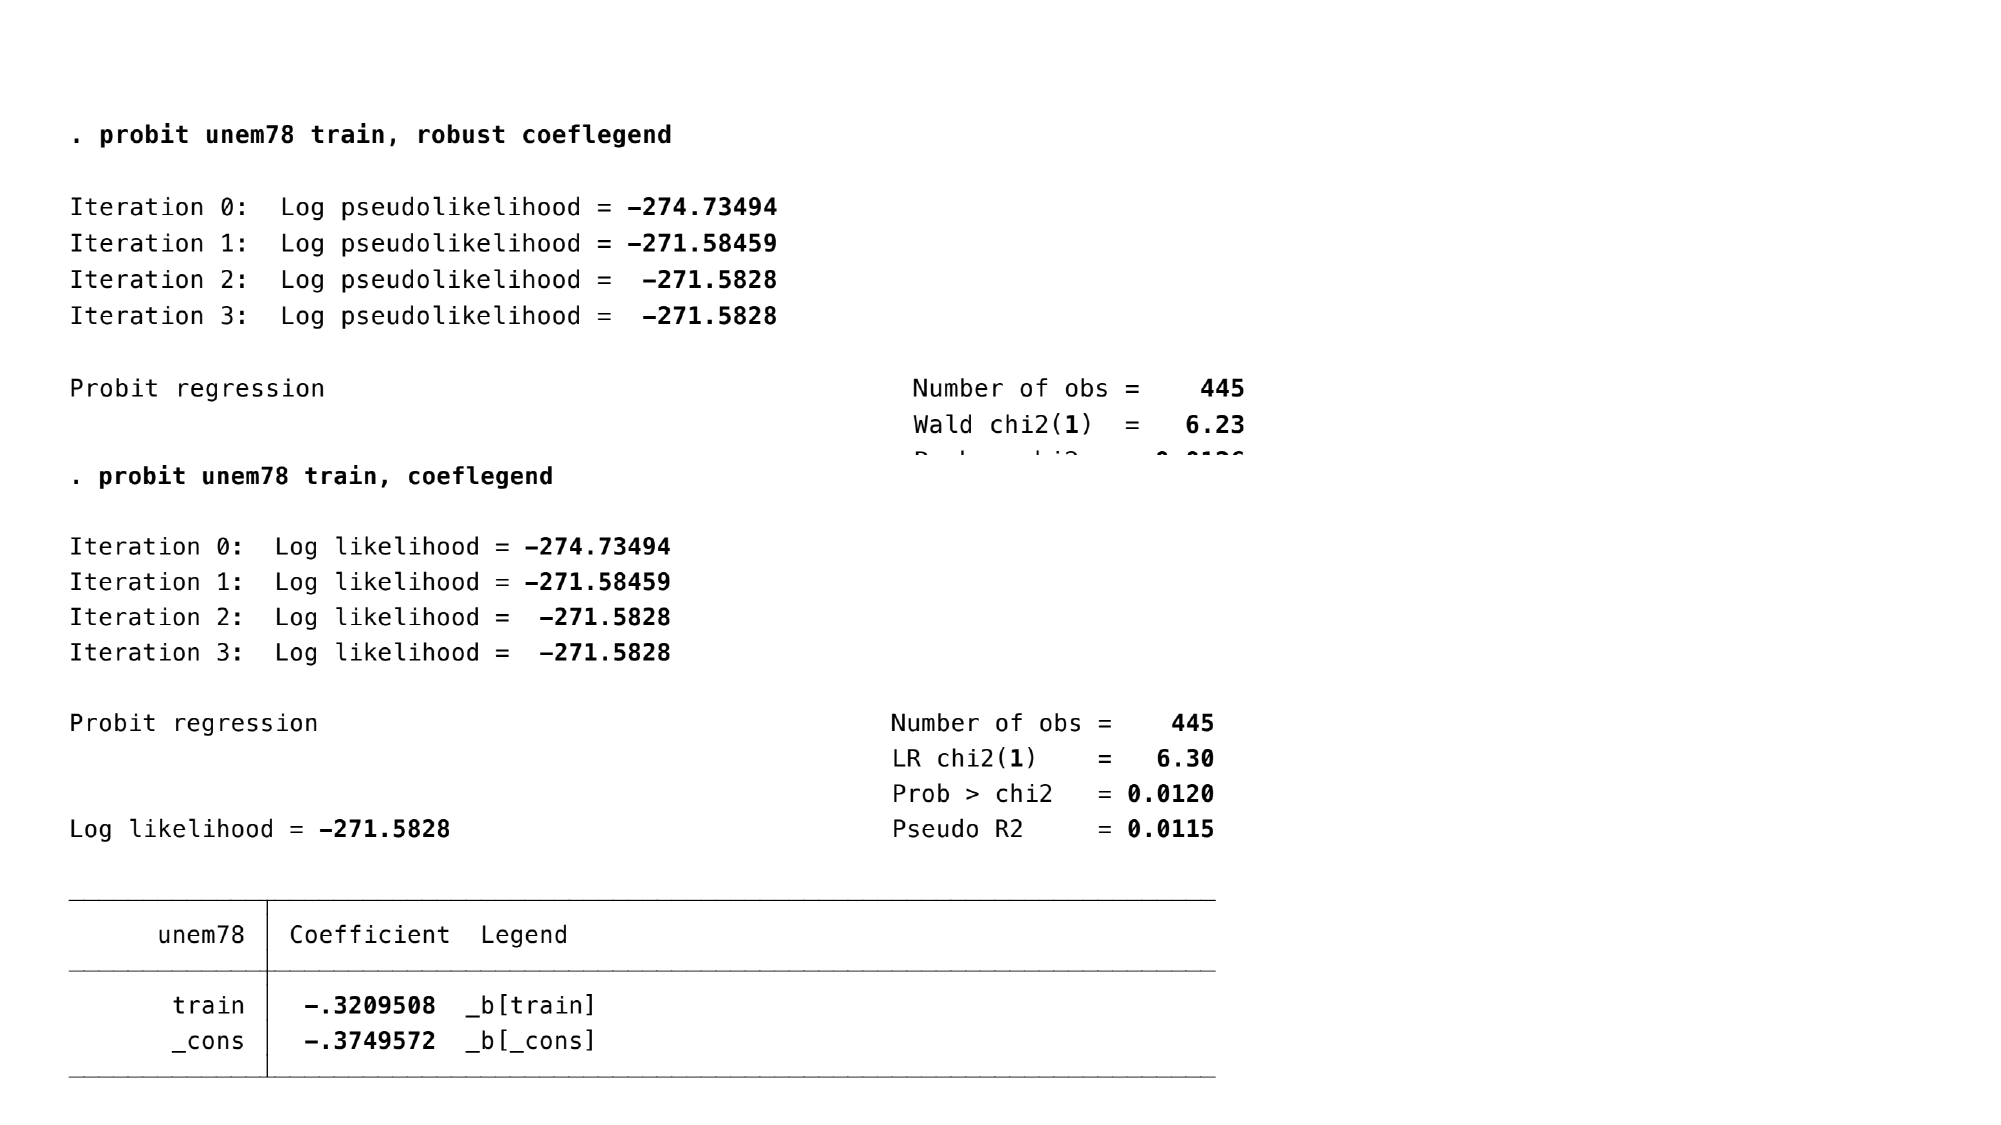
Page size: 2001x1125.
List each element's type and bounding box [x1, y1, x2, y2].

picture [66, 113, 1735, 1125]
